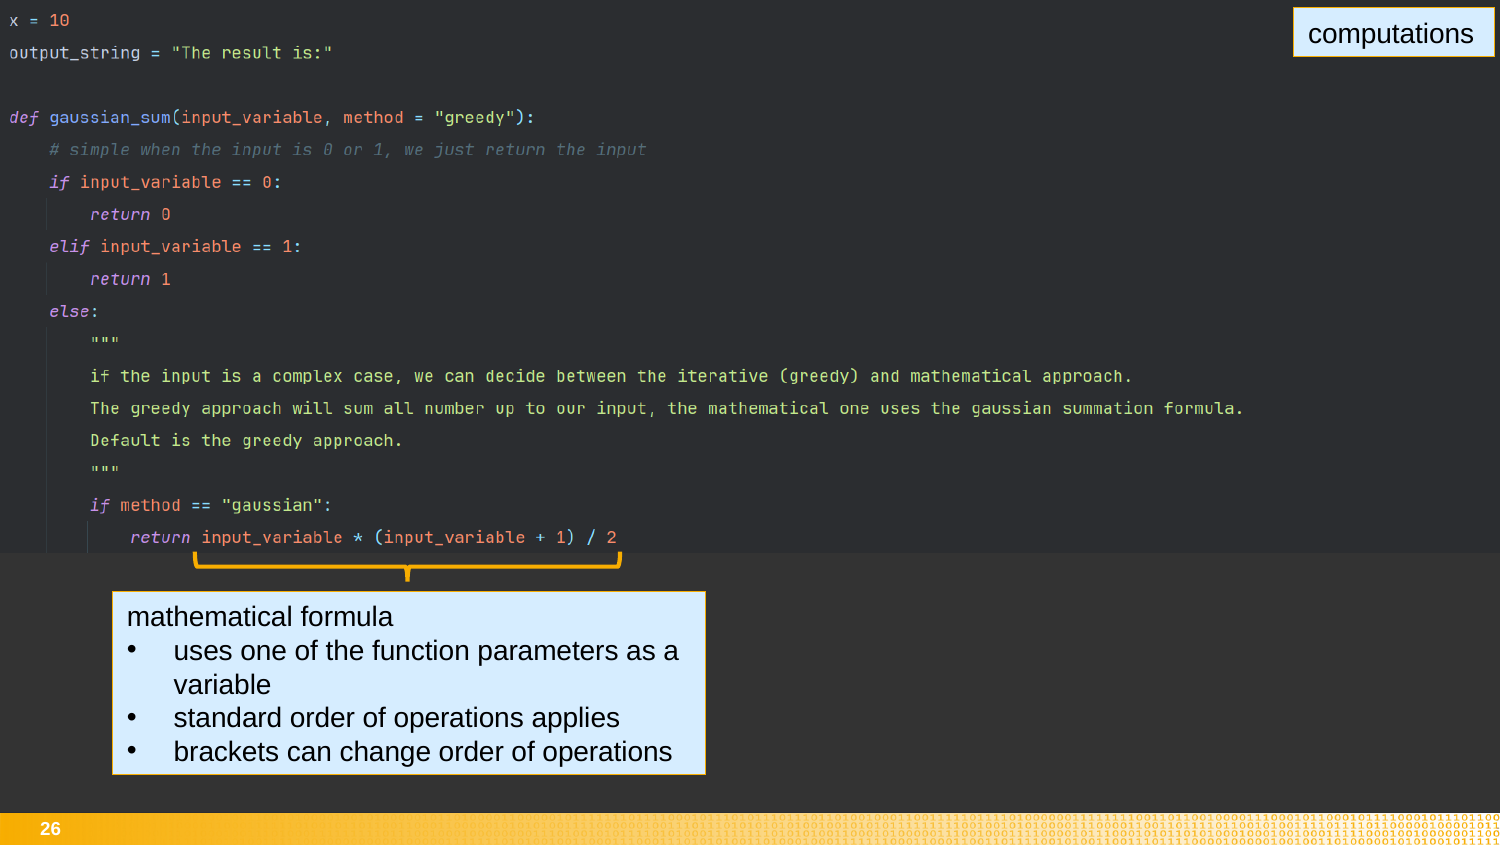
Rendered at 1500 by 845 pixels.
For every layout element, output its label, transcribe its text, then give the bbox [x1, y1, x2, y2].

footer [103, 816, 1273, 841]
picture [0, 0, 1500, 845]
slide_number 26 [5, 816, 62, 841]
